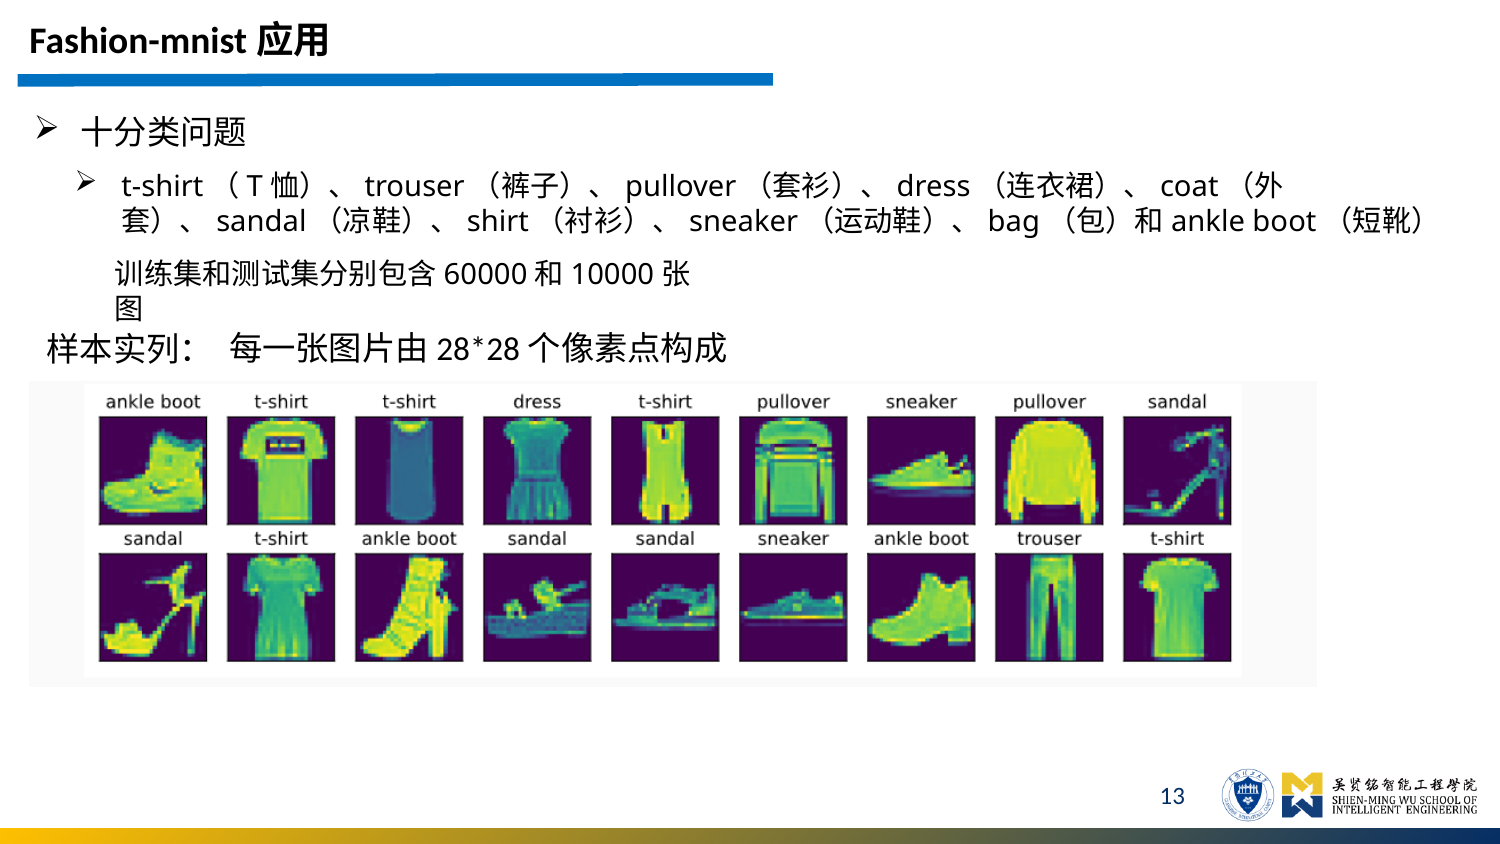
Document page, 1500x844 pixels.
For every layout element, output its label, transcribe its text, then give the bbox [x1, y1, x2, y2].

text_box Fashion-mnist应用 [14, 8, 347, 69]
picture [29, 381, 1317, 687]
text_box 样本实列： [32, 320, 229, 376]
slide_number 13 [1129, 772, 1200, 818]
picture [1217, 764, 1481, 825]
text_box 训练集和测试集分别包含60000和10000张图 [100, 247, 715, 320]
text_box 十分类问题 [19, 104, 262, 159]
text_box t-shirt（T恤）、trouser（裤子）、pullover（套衫）、dress（连衣裙）、coat（外套）、sandal（凉鞋）、shirt（衬衫）、sneaker（运动鞋）、bag（包）和ankle boot（短靴） [59, 159, 1500, 245]
text_box 每一张图片由28*28个像素点构成 [214, 320, 743, 375]
